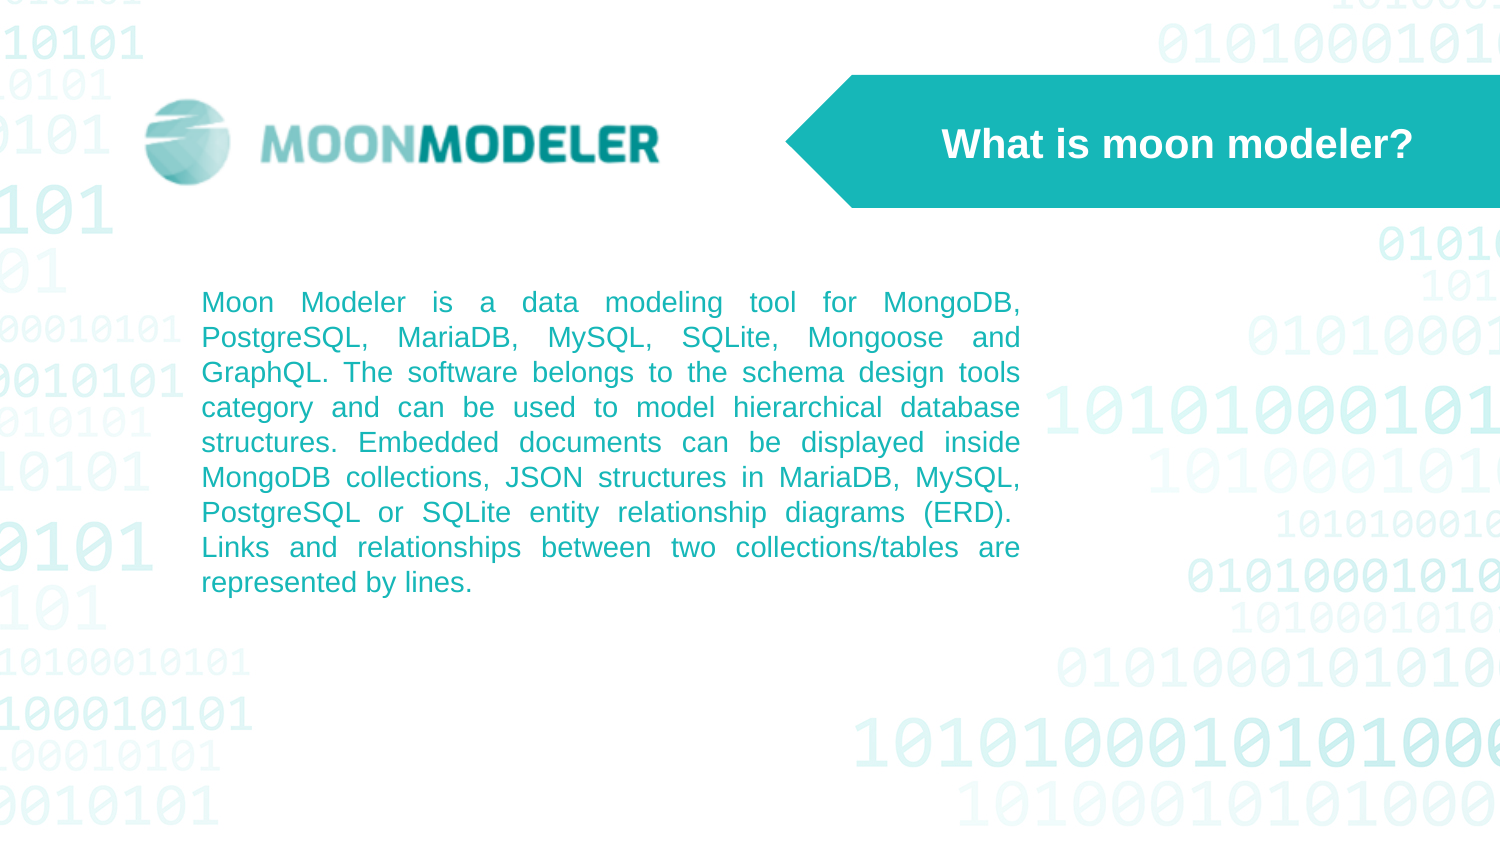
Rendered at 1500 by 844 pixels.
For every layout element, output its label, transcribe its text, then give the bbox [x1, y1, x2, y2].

picture [0, 0, 1500, 844]
text_box [783, 72, 1500, 210]
text_box Moon Modeler is a data modeling tool for MongoDB, PostgreSQL, MariaDB, MySQL, SQLite, Mongoose and GraphQL. The software belongs to the schema design tools category and can be used to model hierarchical database structures. Embedded documents can be displayed inside MongoDB collections, JSON structures in MariaDB, MySQL, PostgreSQL or SQLite entity relationship diagrams (ERD). Links and relationships between two collections/tables are represented by lines. [186, 276, 1037, 606]
list What is moon modeler? [856, 74, 1500, 208]
